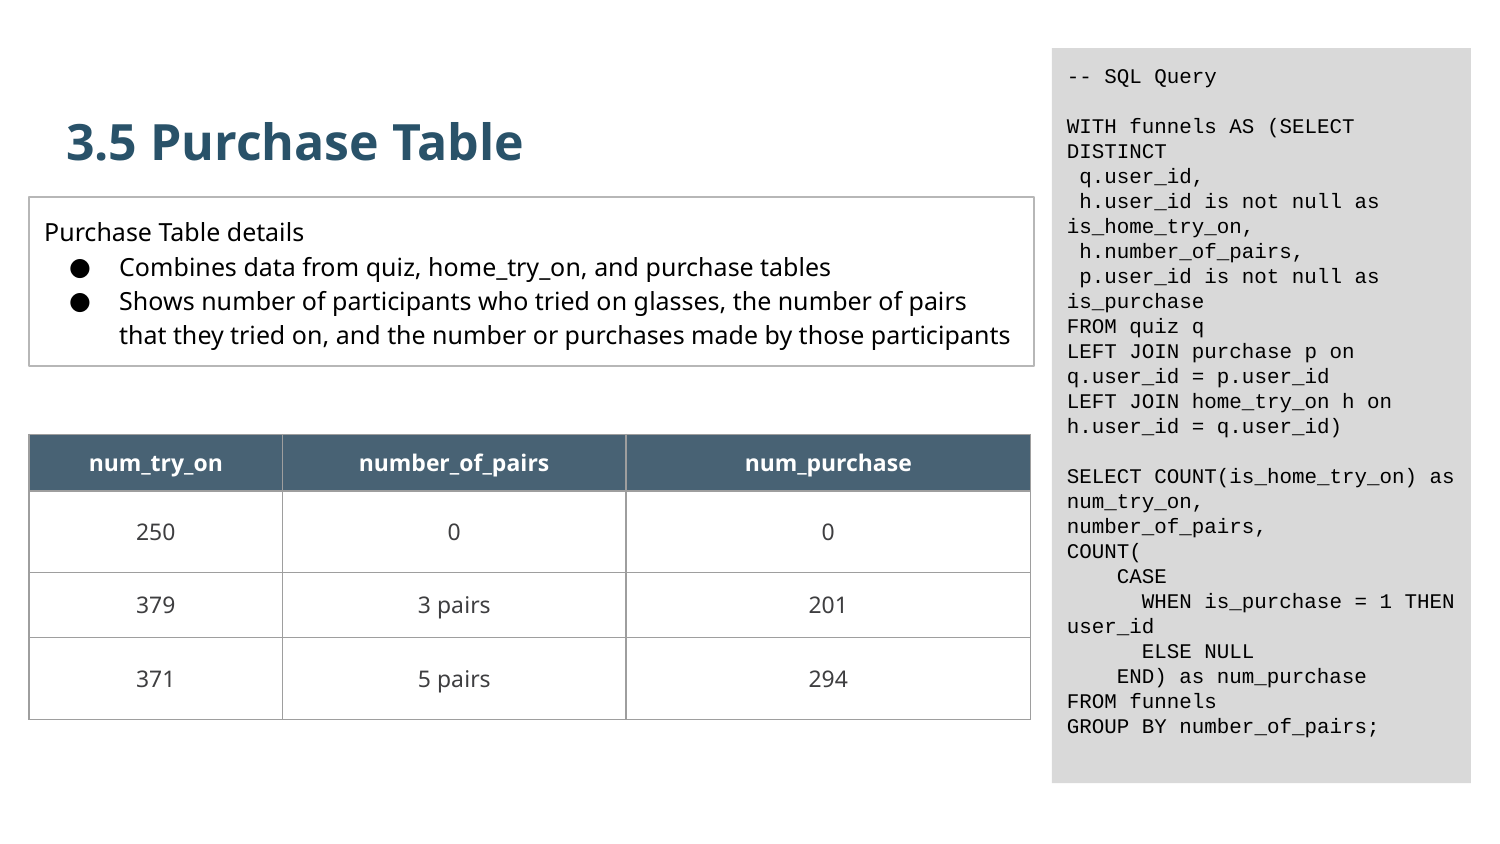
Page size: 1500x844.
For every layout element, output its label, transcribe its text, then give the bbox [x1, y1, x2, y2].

table_cell 5 pairs [283, 638, 625, 719]
table_header num_purchase [627, 435, 1030, 490]
table_cell 0 [283, 492, 625, 572]
table_header num_try_on [30, 435, 282, 490]
table_cell 379 [30, 573, 282, 637]
text_box -- SQL Query WITH funnels AS (SELECT DISTINCT q.user_id, h.user_id is not null as is_home_try_on, h.number_of_pairs, p.user_id is not null as is_purchase FROM quiz q LEFT JOIN purchase p on q.user_id = p.user_id LEFT JOIN home_try_on h on h.user_id = q.user_id) SELECT COUNT(is_home_try_on) as num_try_on, number_of_pairs, COUNT( CASE WHEN is_purchase = 1 THEN user_id ELSE NULL END) as num_purchase FROM funnels GROUP BY number_of_pairs; [1051, 48, 1471, 784]
table_cell 201 [627, 573, 1030, 637]
table_cell 0 [627, 492, 1030, 572]
table_cell 371 [30, 638, 282, 719]
text_box 3.5 Purchase Table [51, 48, 1035, 186]
table_header number_of_pairs [283, 435, 625, 490]
text_box Purchase Table details Combines data from quiz, home_try_on, and purchase tables Shows number of participants who tried on glasses, the number of pairs that they tried on, and the number or purchases made by those participants [29, 197, 1035, 367]
table_cell 250 [30, 492, 282, 572]
table_cell 294 [627, 638, 1030, 719]
table_cell 3 pairs [283, 573, 625, 637]
